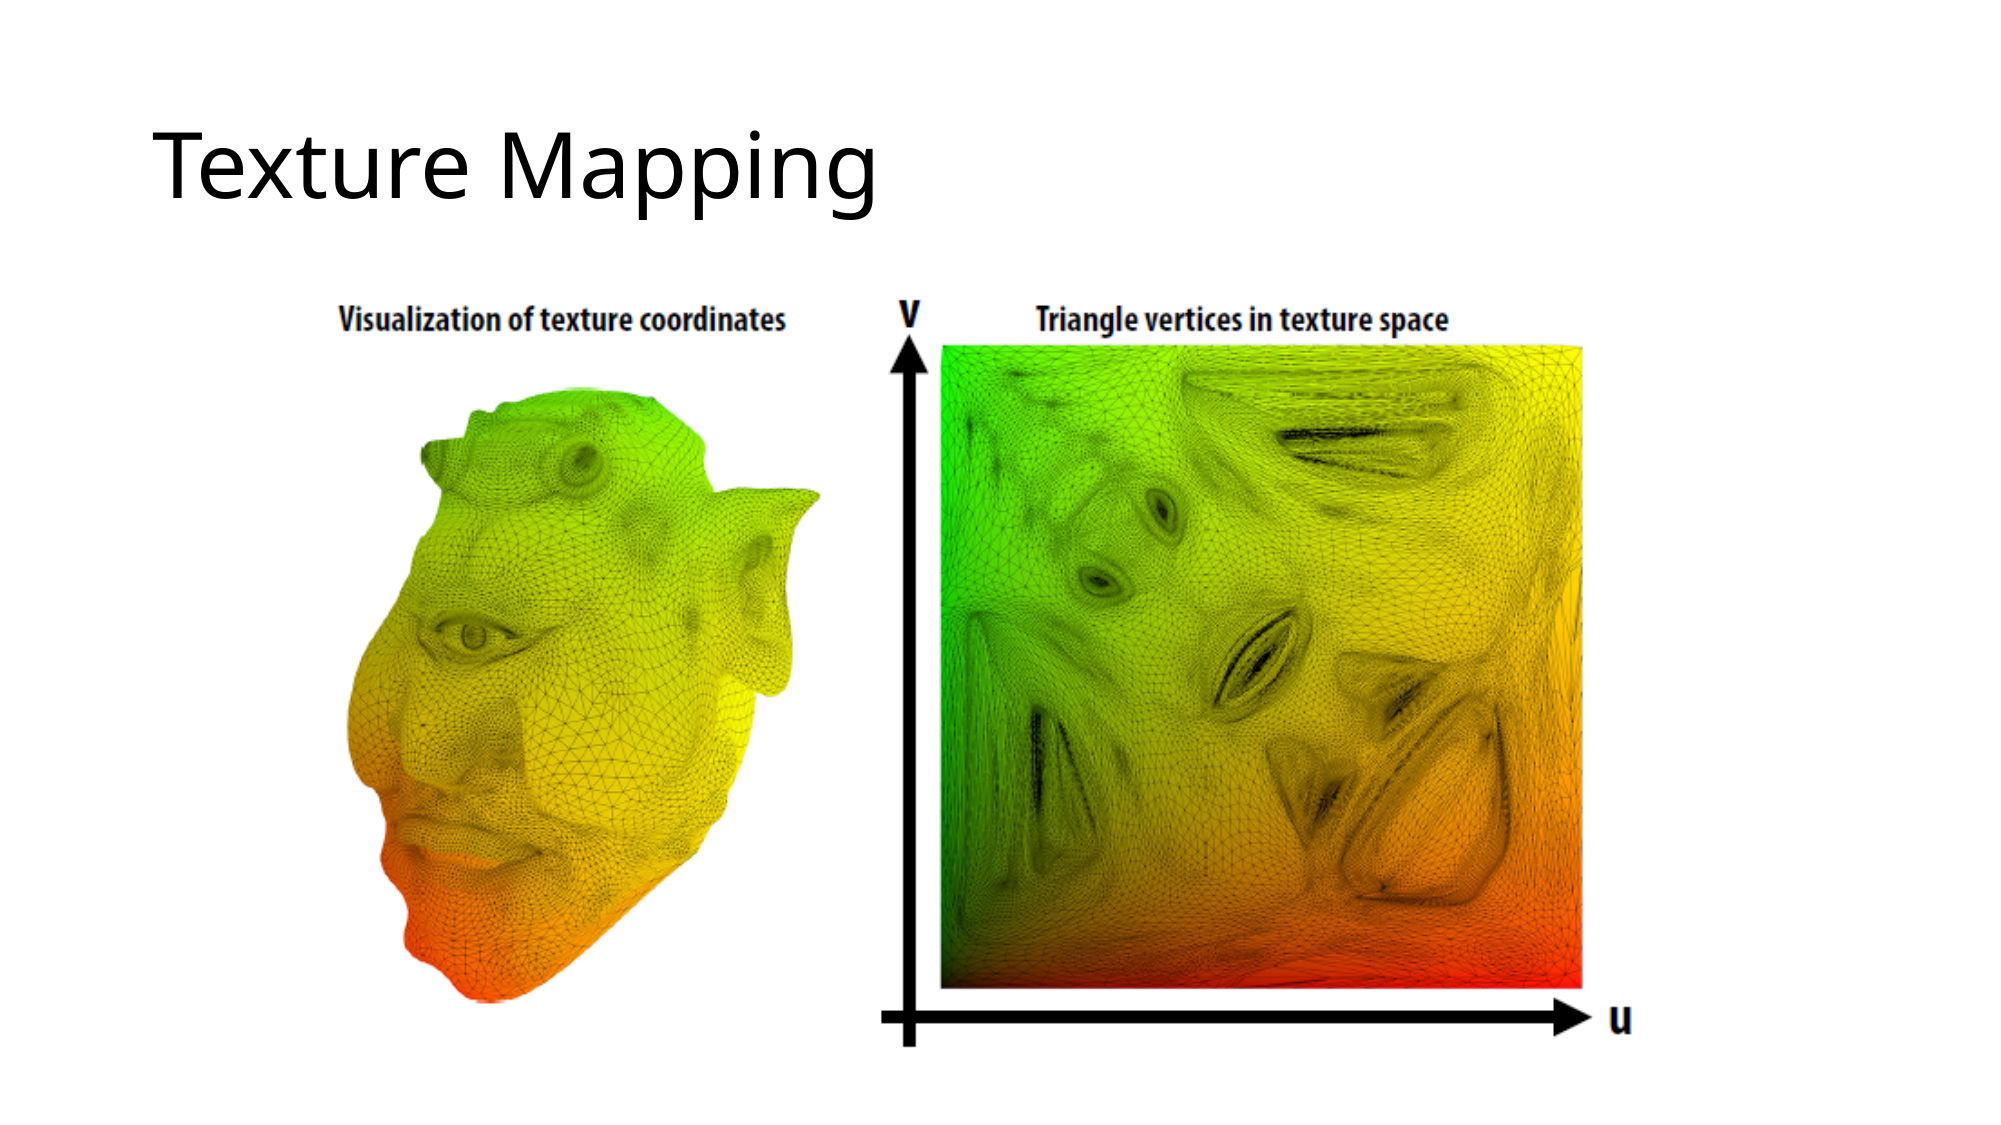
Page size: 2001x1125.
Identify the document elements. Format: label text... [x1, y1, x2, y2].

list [302, 277, 1650, 1069]
title Texture Mapping [137, 59, 1863, 278]
